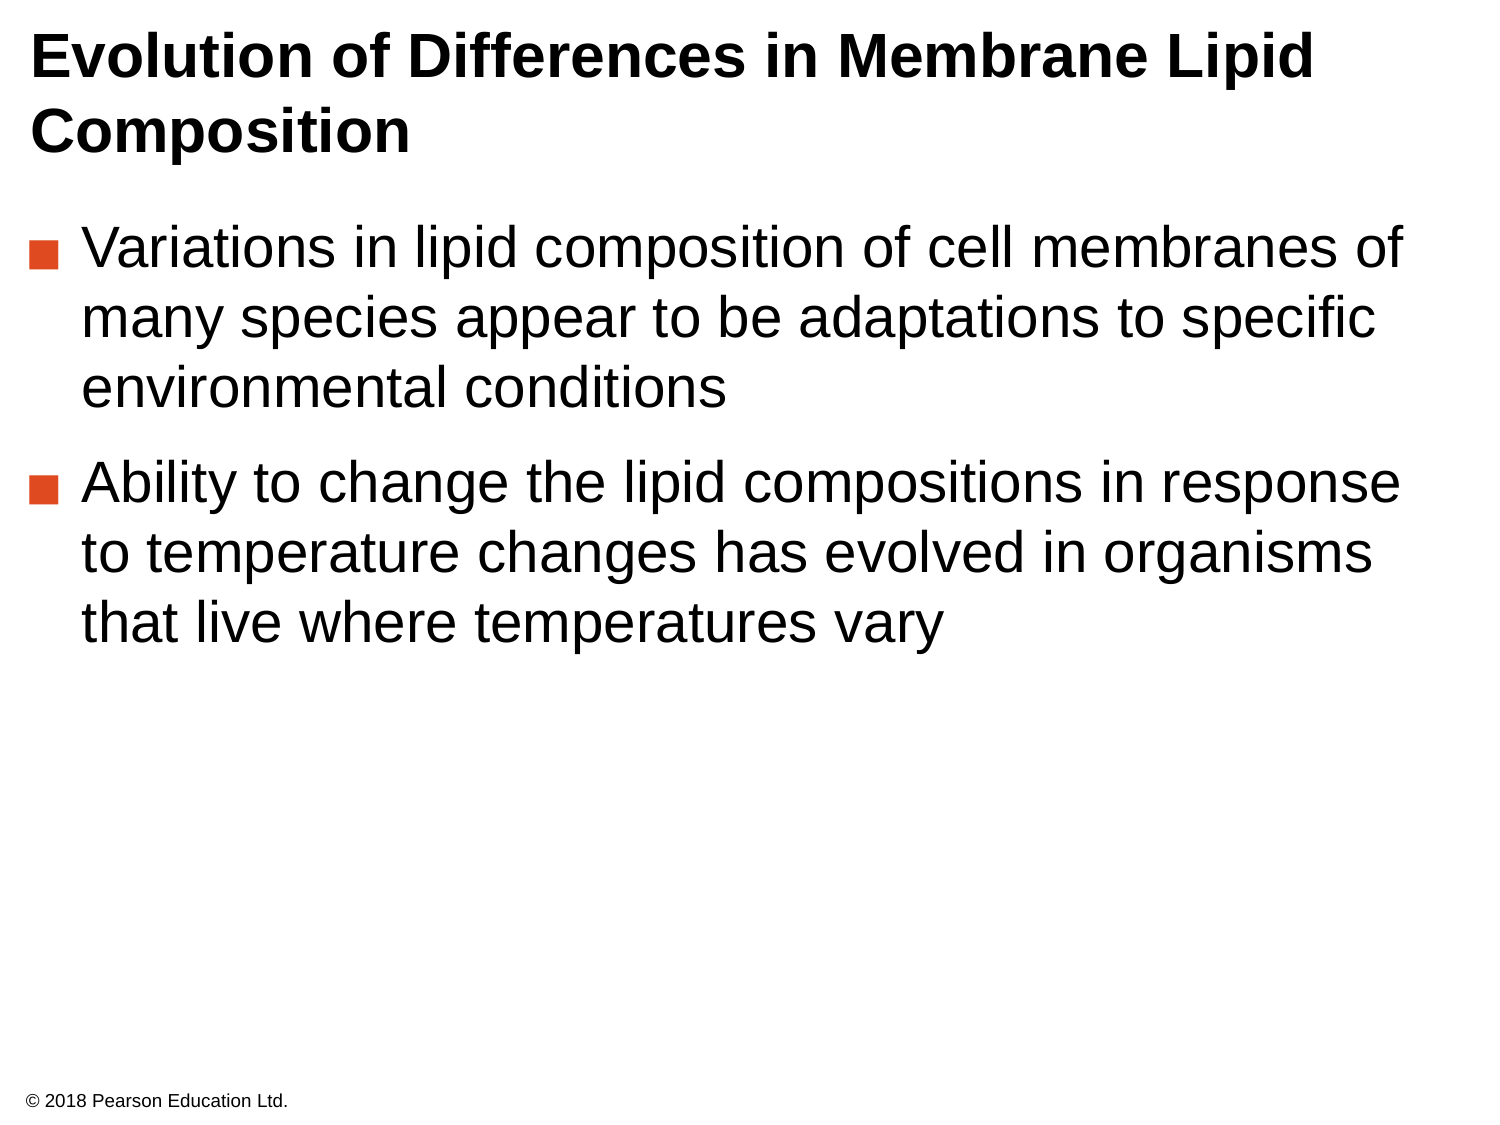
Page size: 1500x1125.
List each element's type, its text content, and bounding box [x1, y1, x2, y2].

title Evolution of Differences in Membrane Lipid Composition [0, 0, 1500, 182]
footer © 2018 Pearson Education Ltd. [10, 1080, 518, 1119]
list Variations in lipid composition of cell membranes of many species appear to be adaptations to specific environmental conditions Ability to change the lipid compositions in response to temperature changes has evolved in organisms that live where temperatures vary [24, 208, 1475, 1065]
